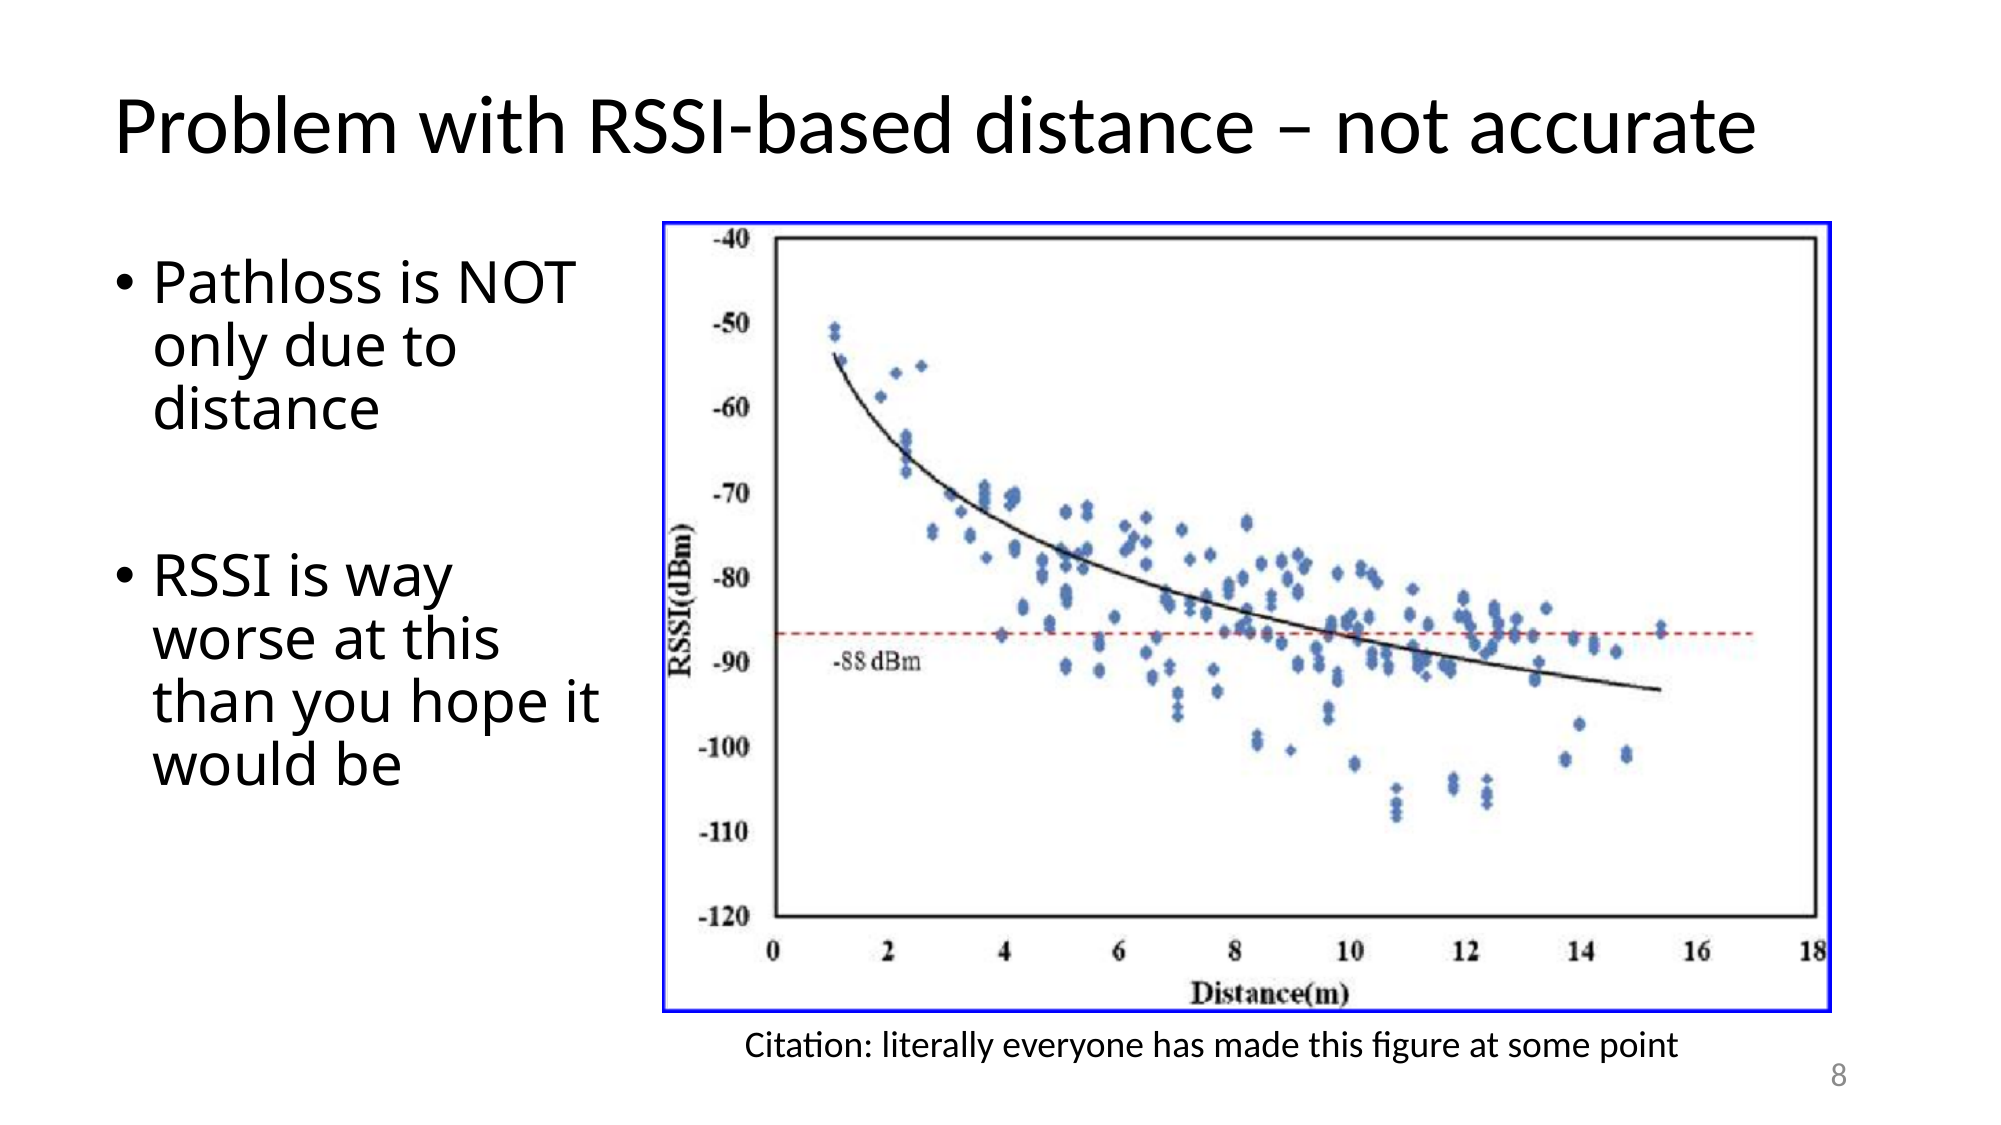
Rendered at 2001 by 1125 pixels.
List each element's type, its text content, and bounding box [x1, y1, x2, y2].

list Pathloss is NOT only due to distance RSSI is way worse at this than you hope it would be [99, 245, 626, 1071]
picture [662, 221, 1832, 1013]
text_box Citation: literally everyone has made this figure at some point [730, 1013, 1794, 1073]
slide_number 8 [1412, 1042, 1863, 1103]
title Problem with RSSI-based distance – not accurate [99, 18, 1825, 236]
